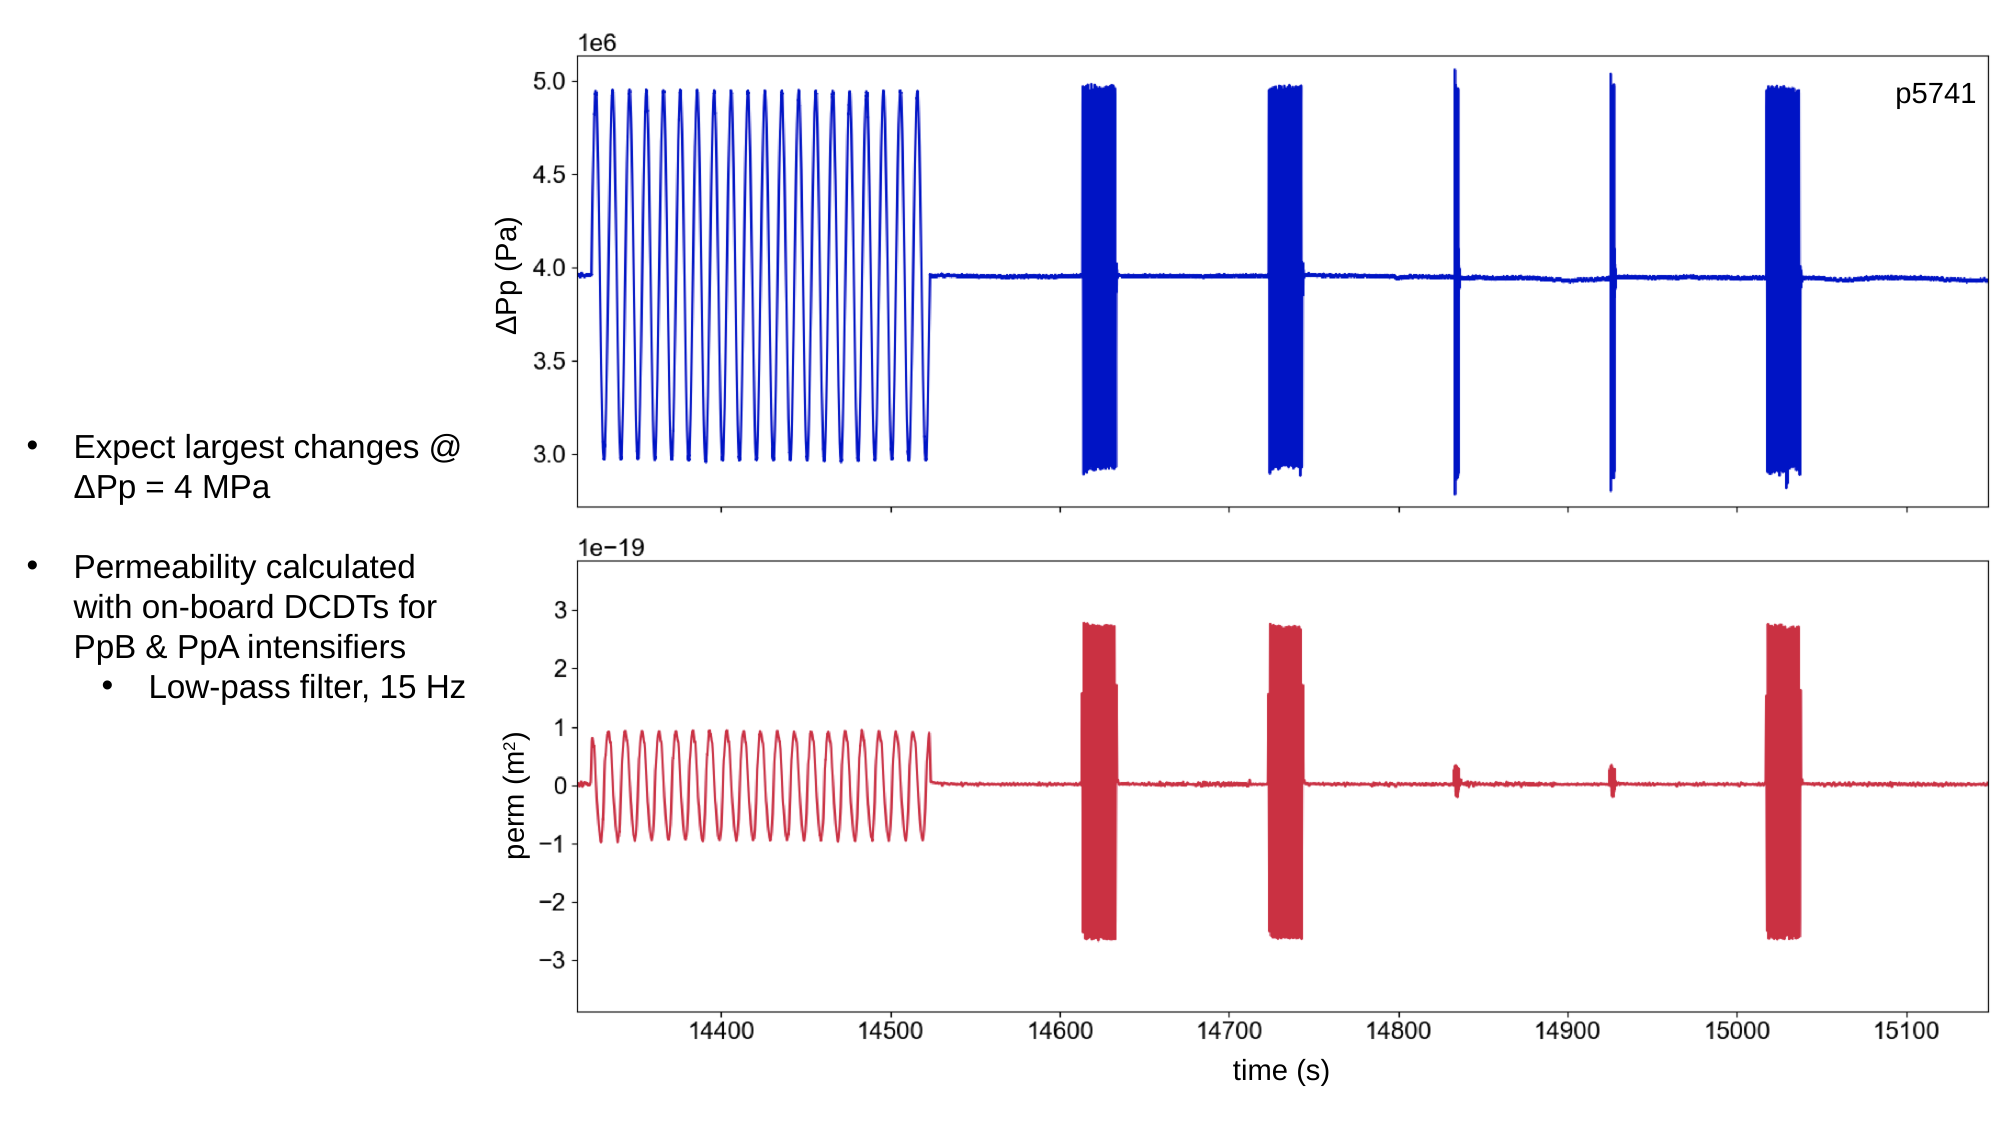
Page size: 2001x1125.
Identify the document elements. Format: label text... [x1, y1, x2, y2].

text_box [479, 30, 1993, 1095]
text_box Expect largest changes @ ΔPp = 4 MPa Permeability calculated with on-board DCDTs for PpB & PpA intensifiers Low-pass filter, 15 Hz [11, 417, 479, 713]
